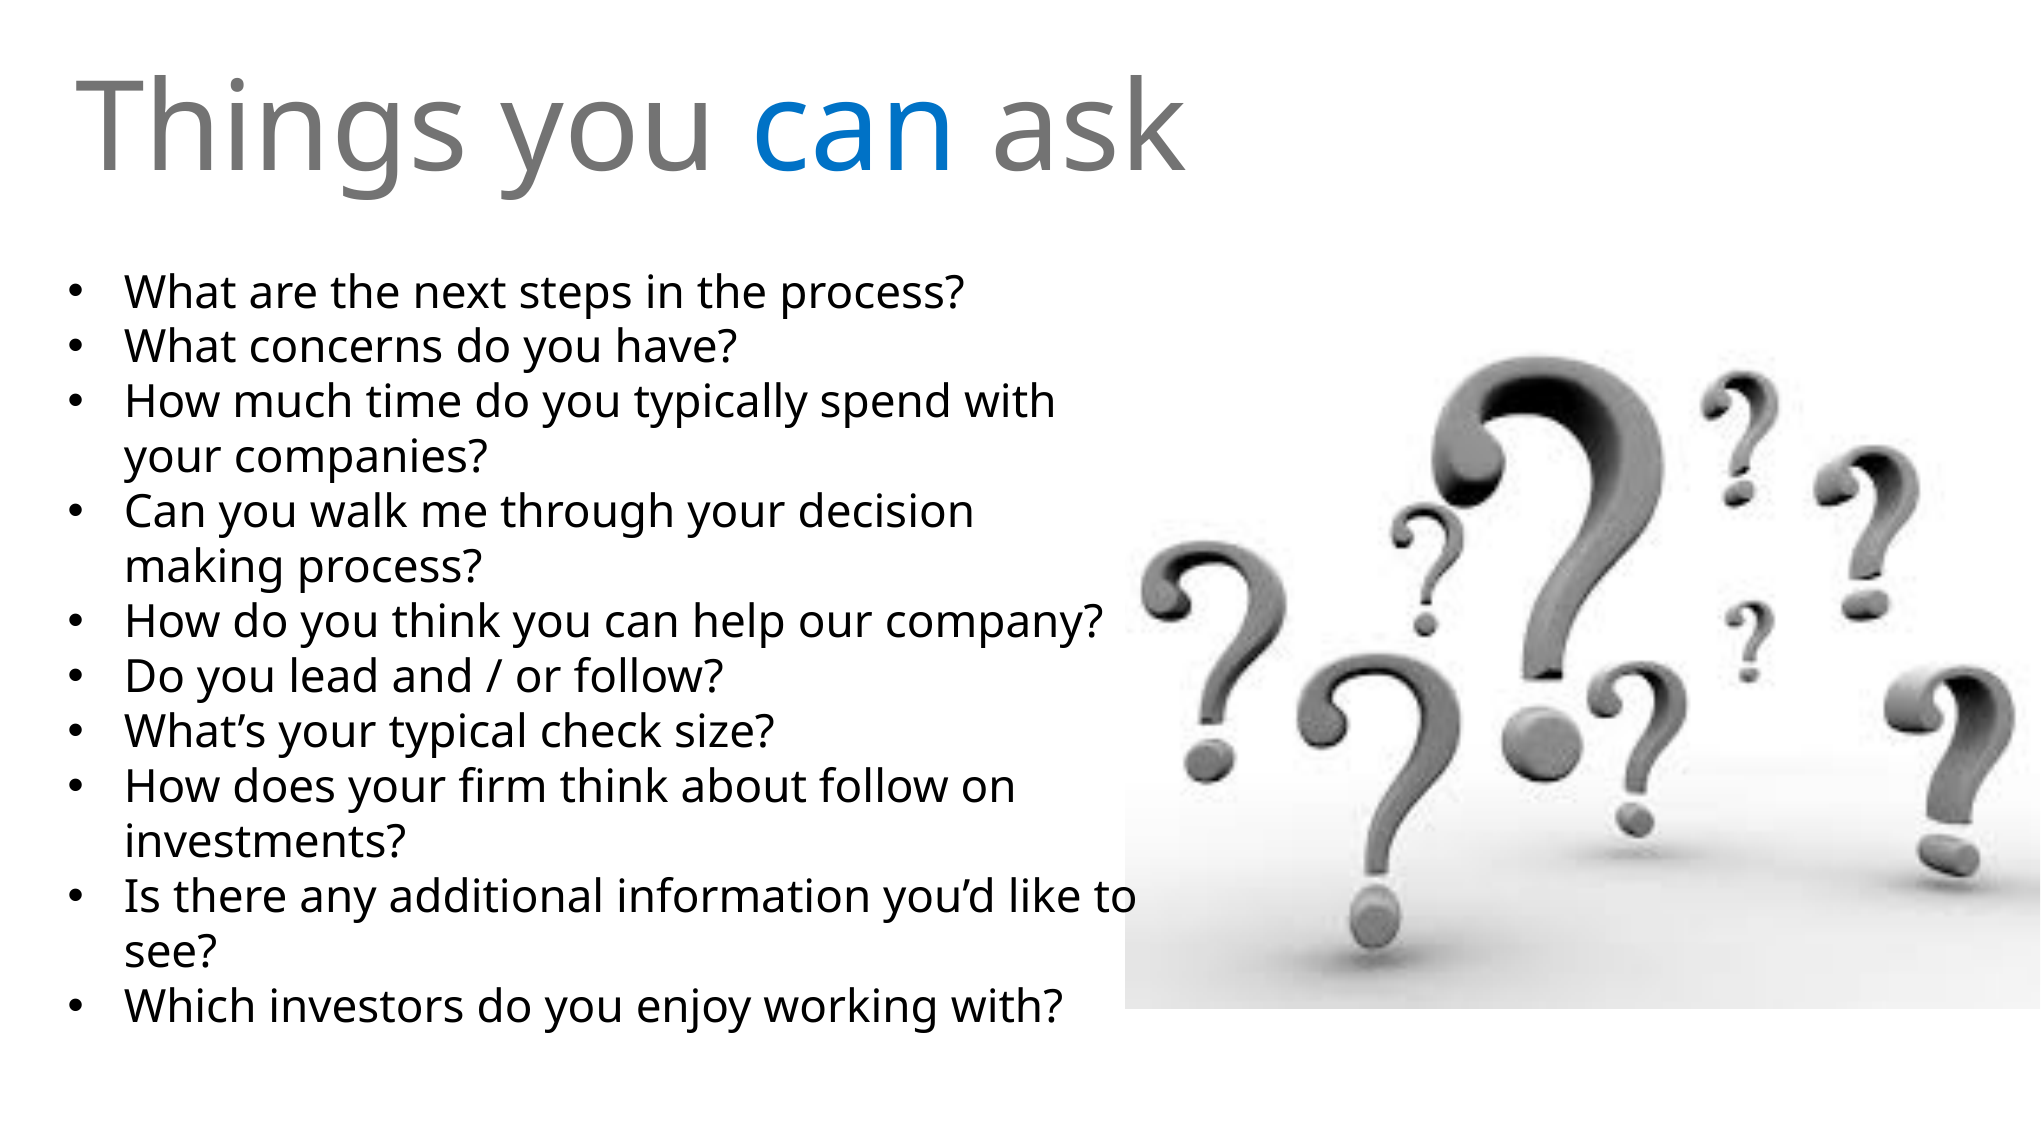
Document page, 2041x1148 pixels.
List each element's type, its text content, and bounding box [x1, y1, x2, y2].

text_box What are the next steps in the process? What concerns do you have? How much time do you typically spend with your companies? Can you walk me through your decision making process? How do you think you can help our company? Do you lead and / or follow? What’s your typical check size? How does your firm think about follow on investments? Is there any additional information you’d like to see? Which investors do you enjoy working with? [37, 238, 1179, 1056]
text_box Things you can ask [45, 38, 1877, 222]
picture [1124, 323, 2041, 1009]
text_box The flow of ideas, money, and equity [31, 15, 2010, 334]
